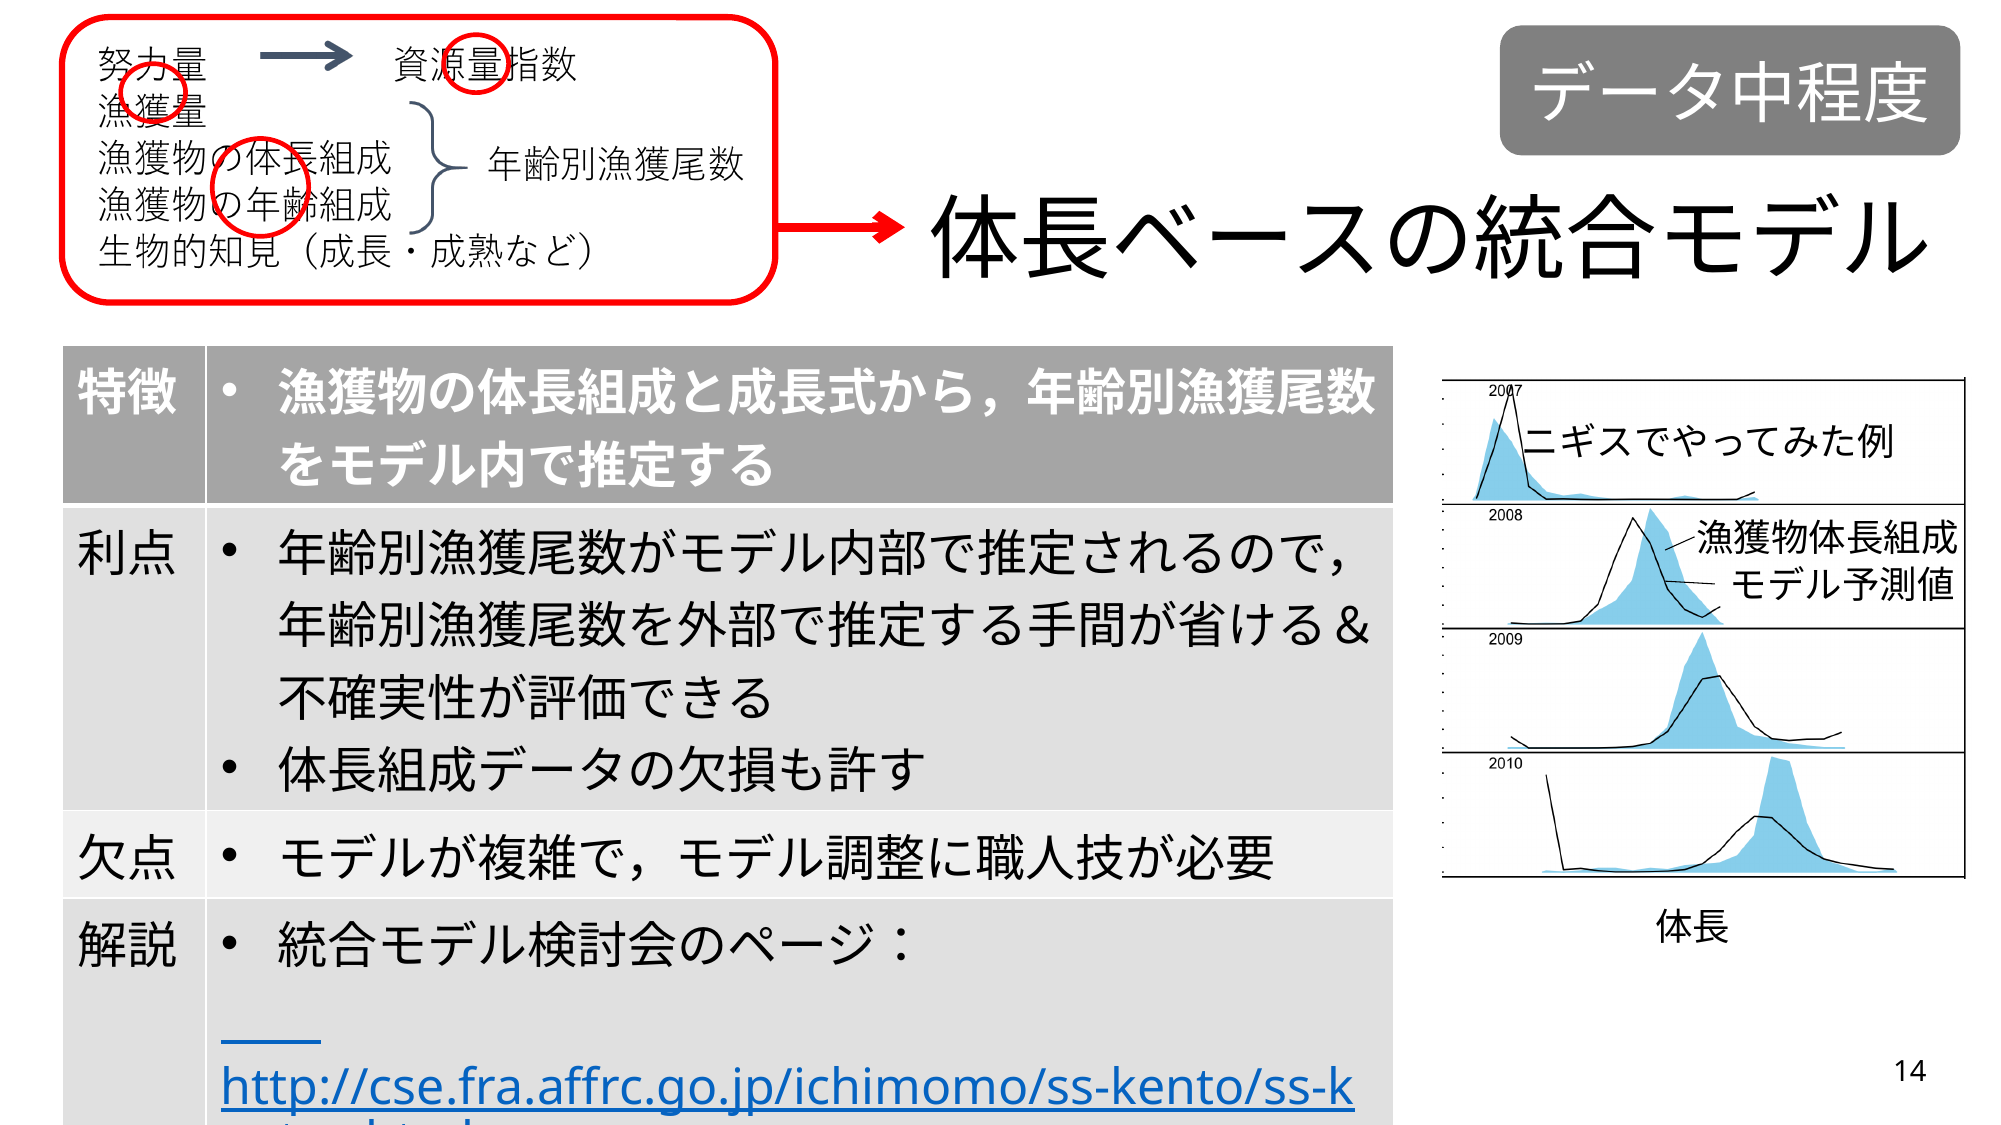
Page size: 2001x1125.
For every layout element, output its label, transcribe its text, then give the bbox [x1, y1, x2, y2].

table_cell 欠点 [63, 811, 205, 897]
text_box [1665, 581, 1714, 585]
text_box 体長 [1640, 895, 1745, 956]
slide_number 14 [1412, 1042, 1942, 1103]
table_cell 年齢別漁獲尾数がモデル内部で推定されるので，年齢別漁獲尾数を外部で推定する手間が省ける＆不確実性が評価できる 体長組成データの欠損も許す [207, 508, 1393, 810]
table_cell 利点 [63, 508, 205, 810]
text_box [1442, 377, 1972, 879]
table_cell モデルが複雑で，モデル調整に職人技が必要 [207, 811, 1393, 897]
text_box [1665, 536, 1695, 551]
table_header 漁獲物の体長組成と成長式から，年齢別漁獲尾数をモデル内で推定する [207, 346, 1393, 503]
table_header 特徴 [63, 377, 205, 503]
table_cell 解説 [63, 899, 205, 1125]
text_box データ中程度 [1498, 24, 1962, 157]
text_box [61, 17, 776, 377]
title 体長ベースの統合モデル [913, 167, 1950, 316]
table_cell 統合モデル検討会のページ： http://cse.fra.affrc.go.jp/ichimomo/ss-kento/ss-kentos.html 上記検討会の開催報告： 市野川ら (2015) 日本水産学会誌. 81. 756-761 [207, 899, 1393, 1125]
